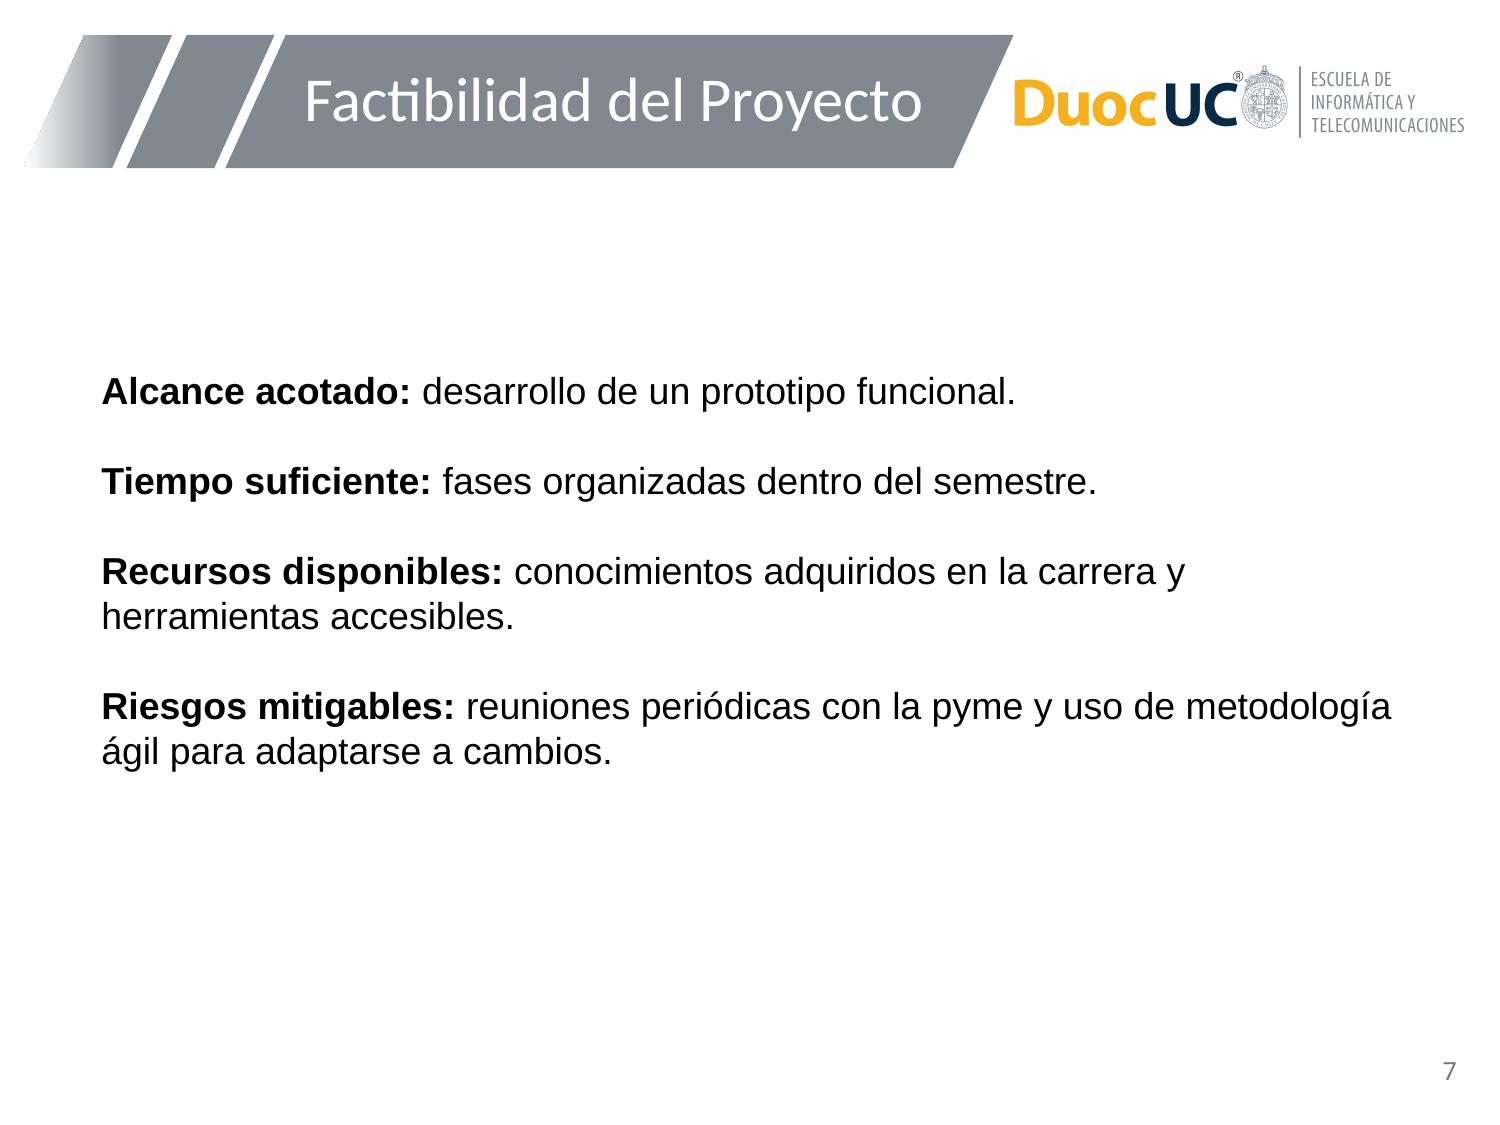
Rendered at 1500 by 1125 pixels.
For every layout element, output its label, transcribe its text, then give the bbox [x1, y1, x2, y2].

picture [1013, 63, 1465, 140]
title Factibilidad del Proyecto [289, 34, 993, 169]
text_box Alcance acotado: desarrollo de un prototipo funcional. Tiempo suficiente: fases organizadas dentro del semestre. Recursos disponibles: conocimientos adquiridos en la carrera y herramientas accesibles. Riesgos mitigables: reuniones periódicas con la pyme y uso de metodología ágil para adaptarse a cambios. [86, 351, 1414, 773]
